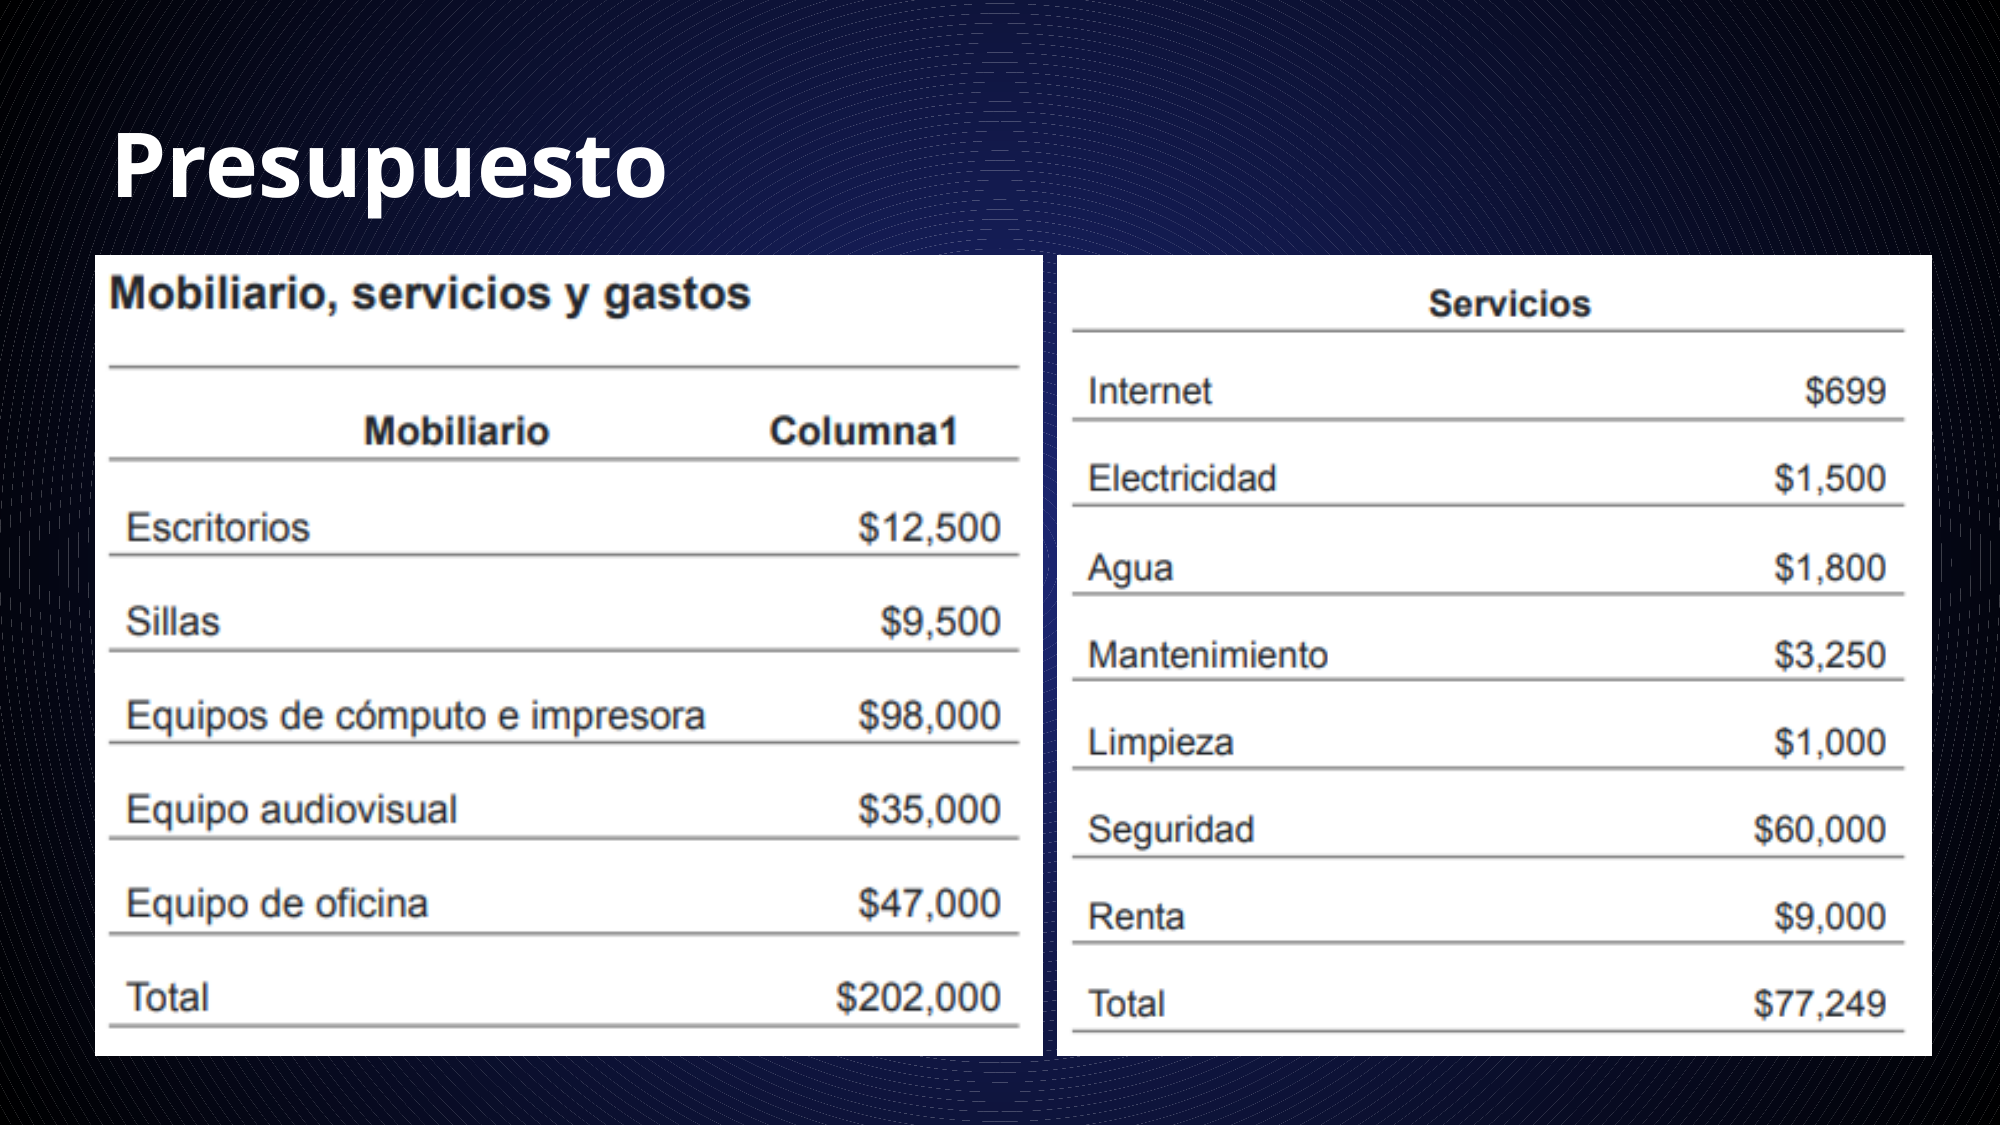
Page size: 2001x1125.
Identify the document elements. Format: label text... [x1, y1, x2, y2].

picture [1056, 254, 1932, 1056]
title Presupuesto [95, 59, 1863, 278]
picture [95, 254, 1043, 1056]
